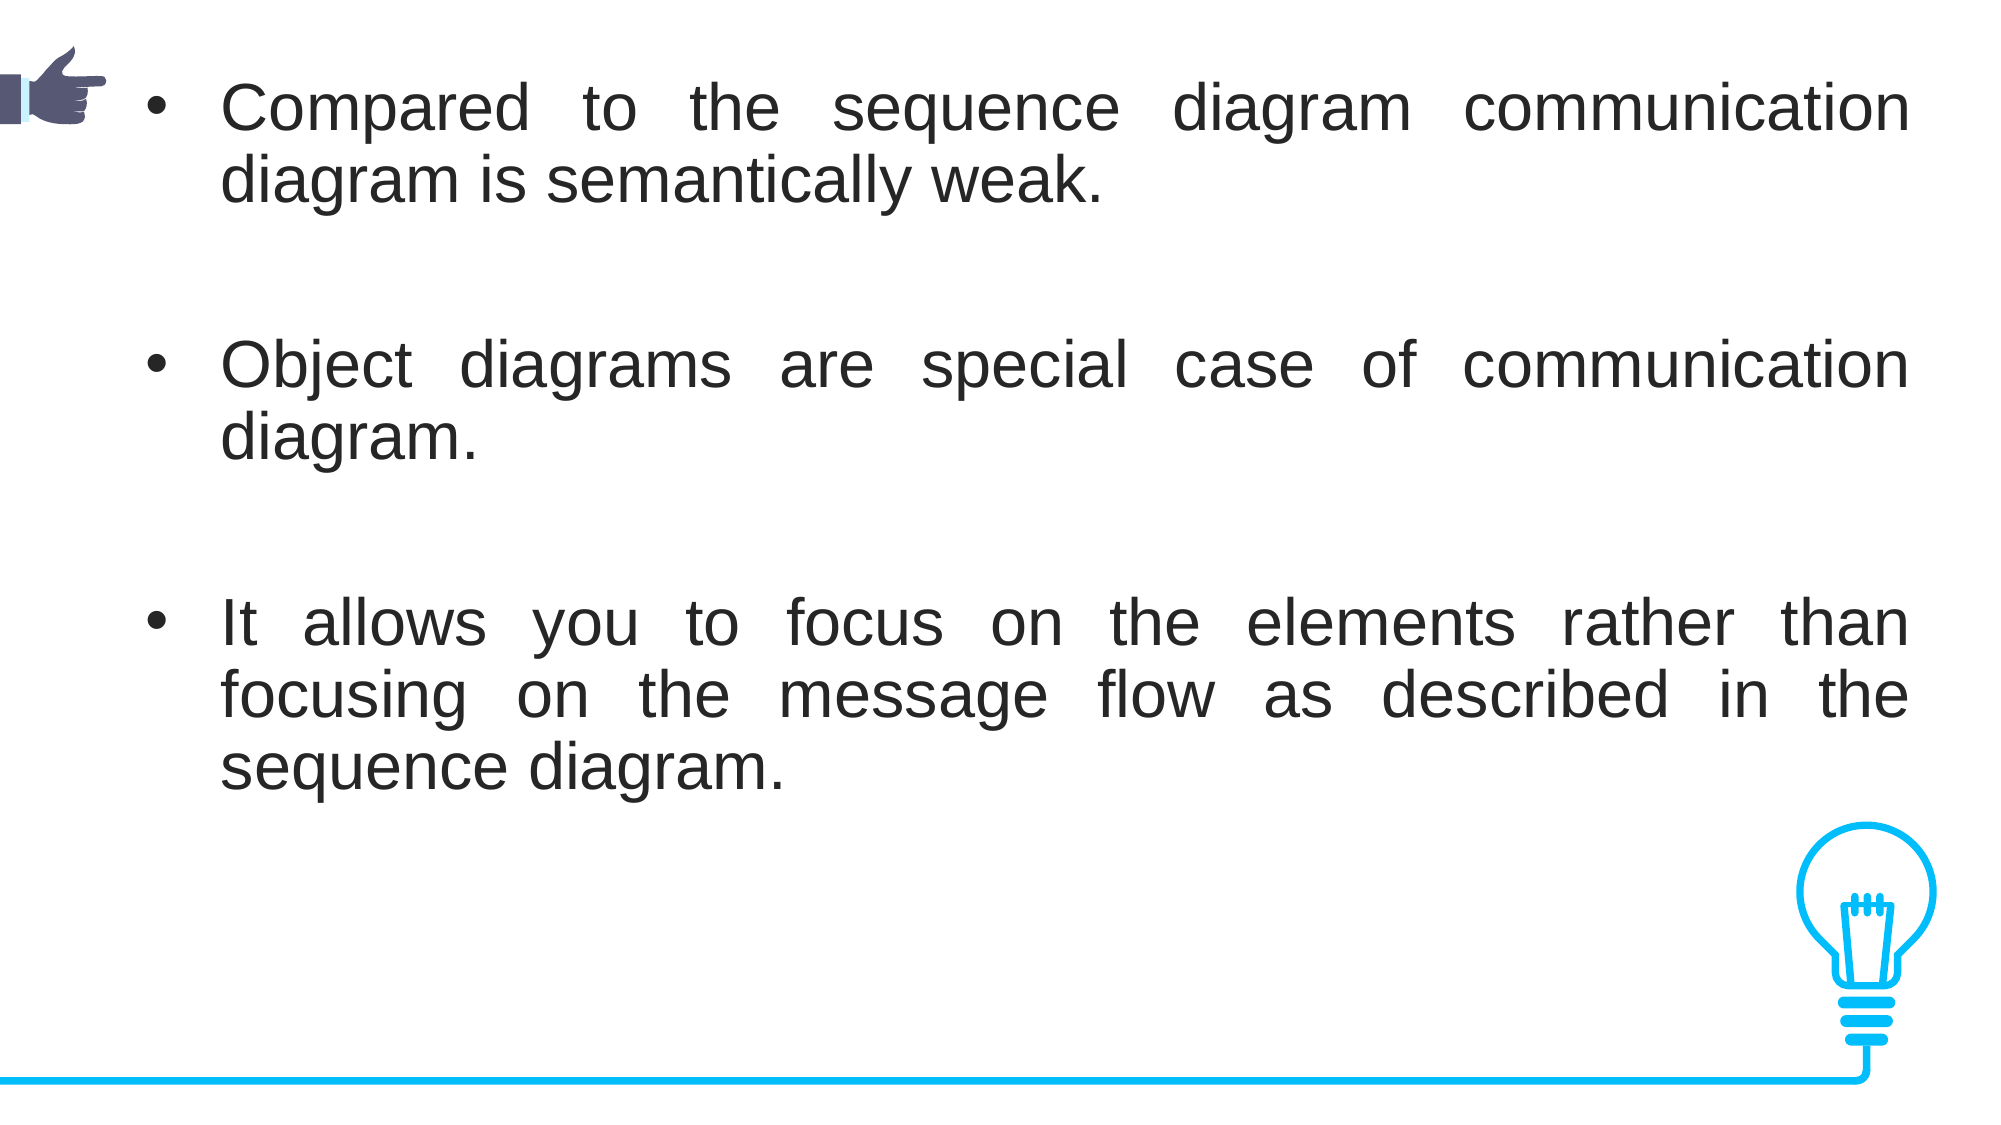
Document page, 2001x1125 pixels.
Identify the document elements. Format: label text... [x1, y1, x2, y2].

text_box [0, 46, 107, 125]
list Compared to the sequence diagram communication diagram is semantically weak. Object diagrams are special case of communication diagram. It allows you to focus on the elements rather than focusing on the message flow as described in the sequence diagram. [130, 46, 1927, 831]
